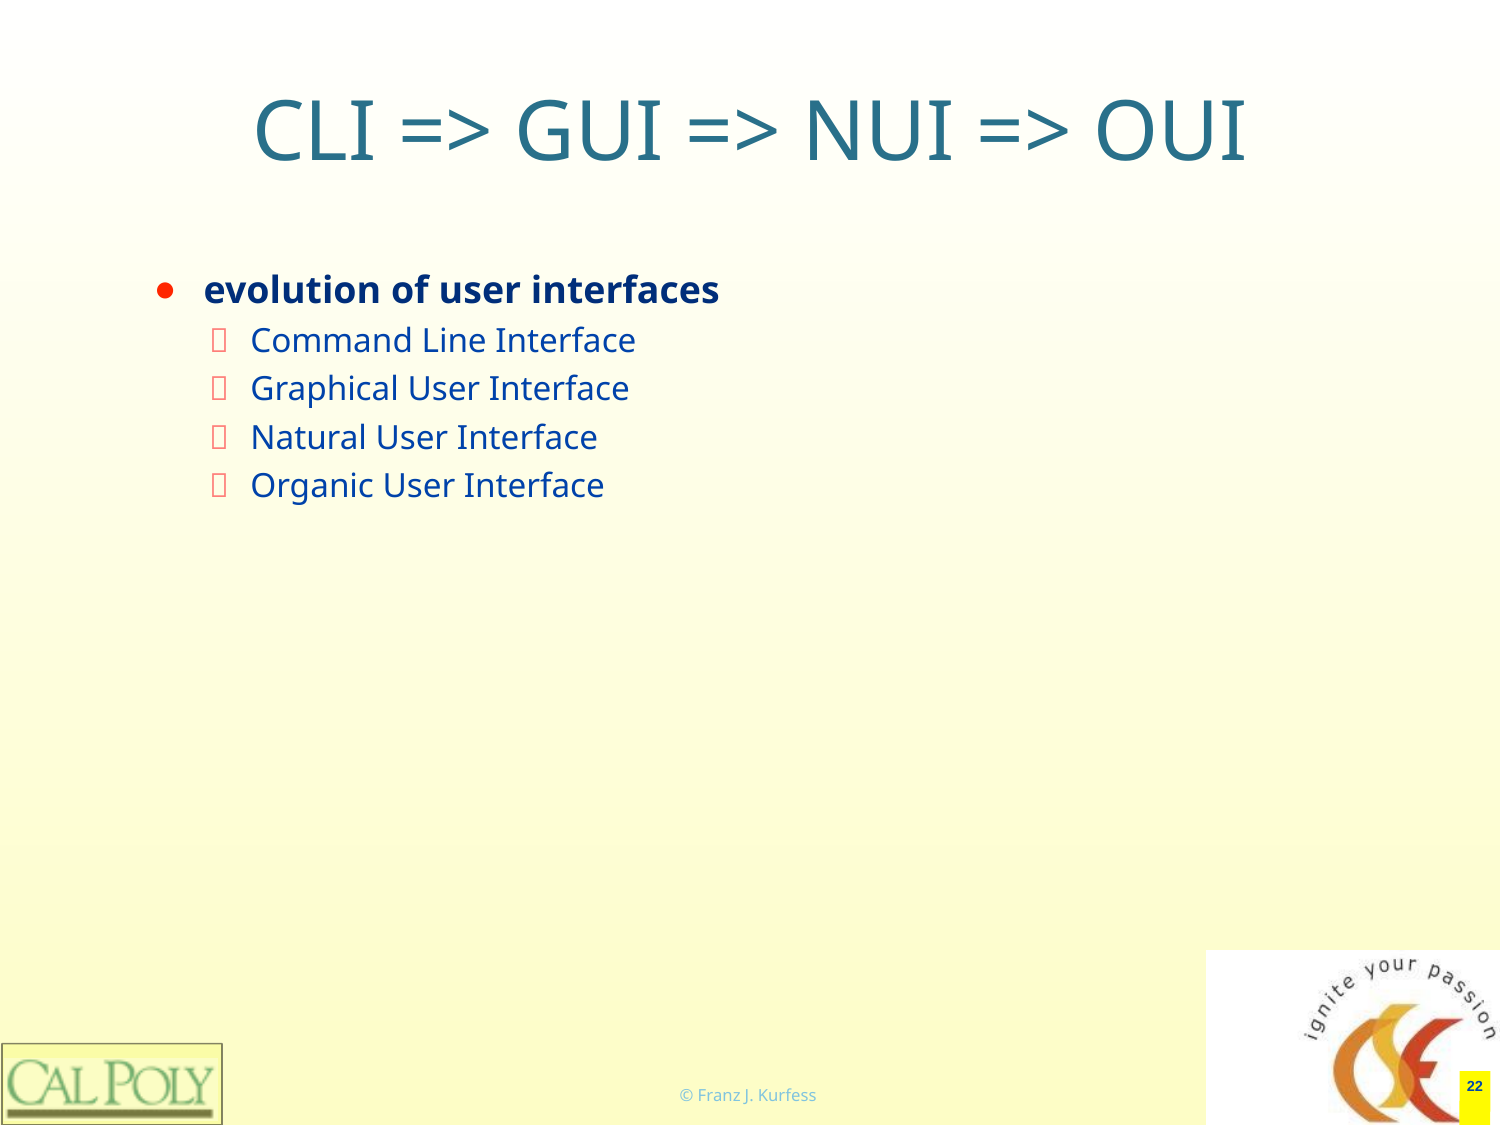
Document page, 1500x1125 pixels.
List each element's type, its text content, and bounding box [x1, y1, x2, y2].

list evolution of user interfaces Command Line Interface Graphical User Interface Natural User Interface Organic User Interface [90, 264, 1410, 1048]
picture [1206, 950, 1500, 1125]
title CLI => GUI => NUI => OUI [90, 0, 1410, 255]
slide_number ‹#› [1459, 1071, 1491, 1125]
